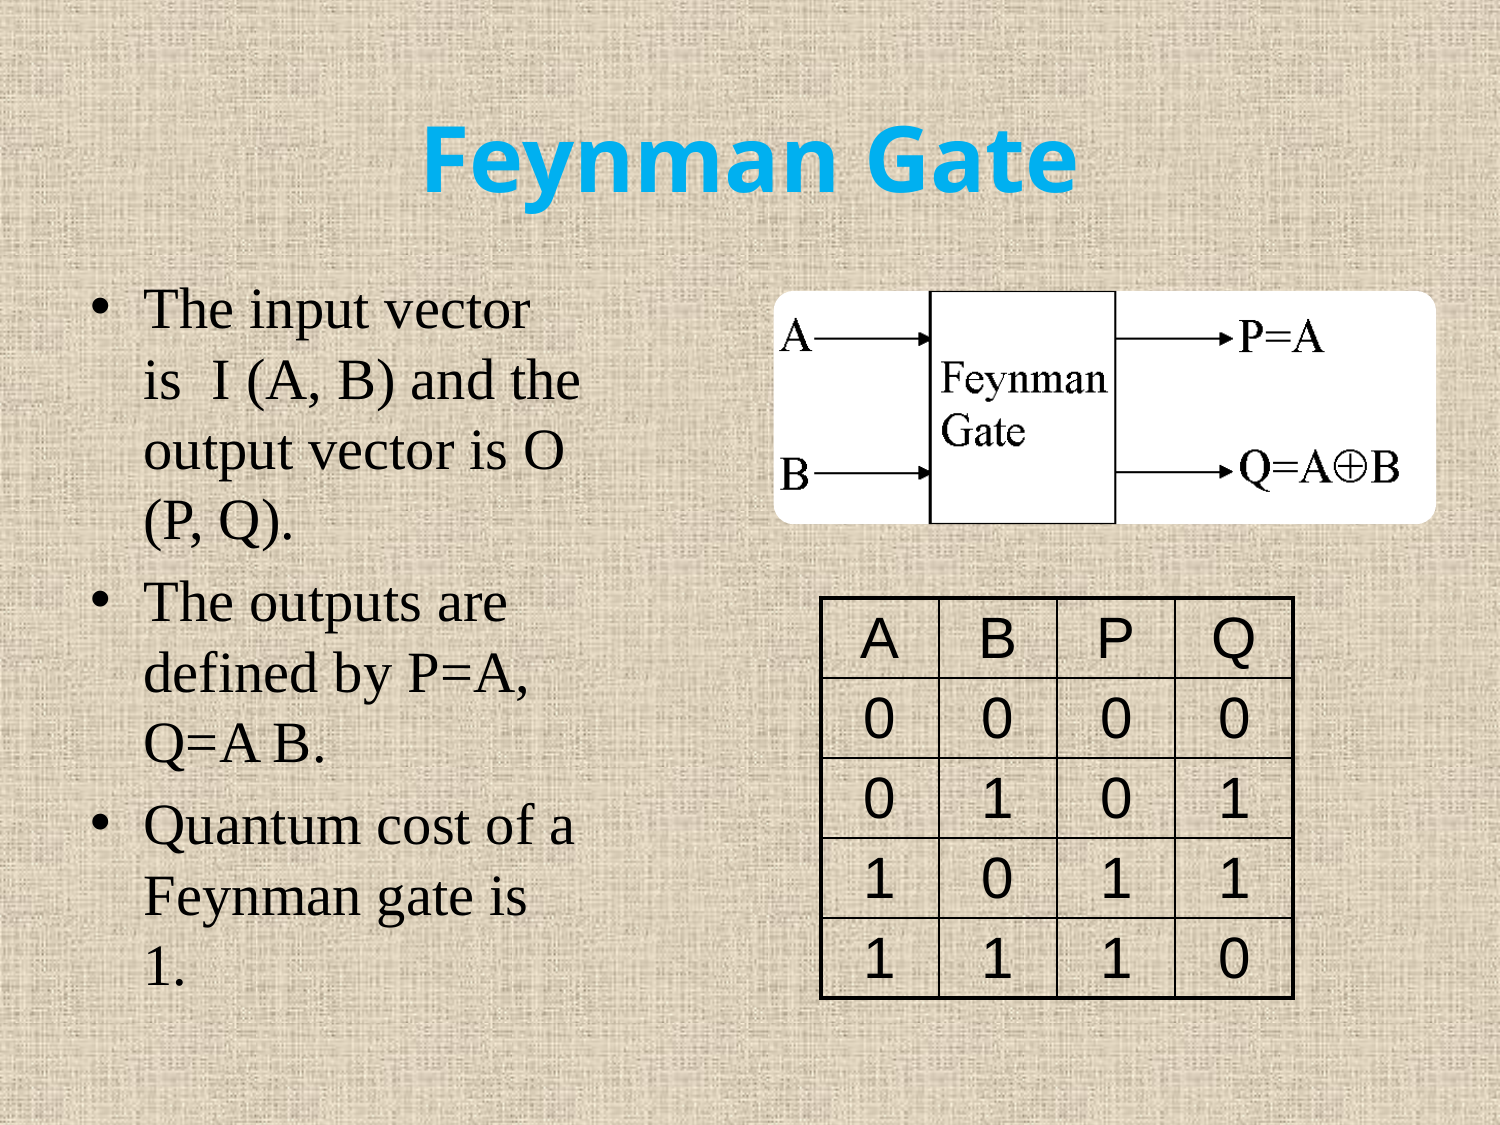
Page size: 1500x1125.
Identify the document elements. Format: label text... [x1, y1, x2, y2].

list The input vector is I (A, B) and the output vector is O (P, Q). The outputs are defined by P=A, Q=A B. Quantum cost of a Feynman gate is 1. [75, 262, 600, 1005]
table_cell 0 [940, 679, 1056, 757]
table_cell 1 [1176, 839, 1291, 917]
table_cell 0 [1176, 919, 1291, 996]
table_header A [823, 600, 938, 677]
title Feynman Gate [75, 62, 1425, 250]
table_cell 0 [1058, 679, 1174, 757]
table_cell 1 [823, 839, 938, 917]
picture [0, 0, 1500, 1125]
table_header B [940, 600, 1056, 677]
table_cell 0 [940, 839, 1056, 917]
table_cell 1 [1176, 759, 1291, 837]
table_header Q [1176, 600, 1291, 677]
table_cell 0 [1058, 759, 1174, 837]
table_cell 1 [1058, 919, 1174, 996]
table_cell 0 [1176, 679, 1291, 757]
table_cell 1 [823, 919, 938, 996]
table_cell 0 [823, 759, 938, 837]
table_cell 0 [823, 679, 938, 757]
table_cell 1 [1058, 839, 1174, 917]
table_header P [1058, 600, 1174, 677]
table_cell 1 [940, 759, 1056, 837]
table_cell 1 [940, 919, 1056, 996]
